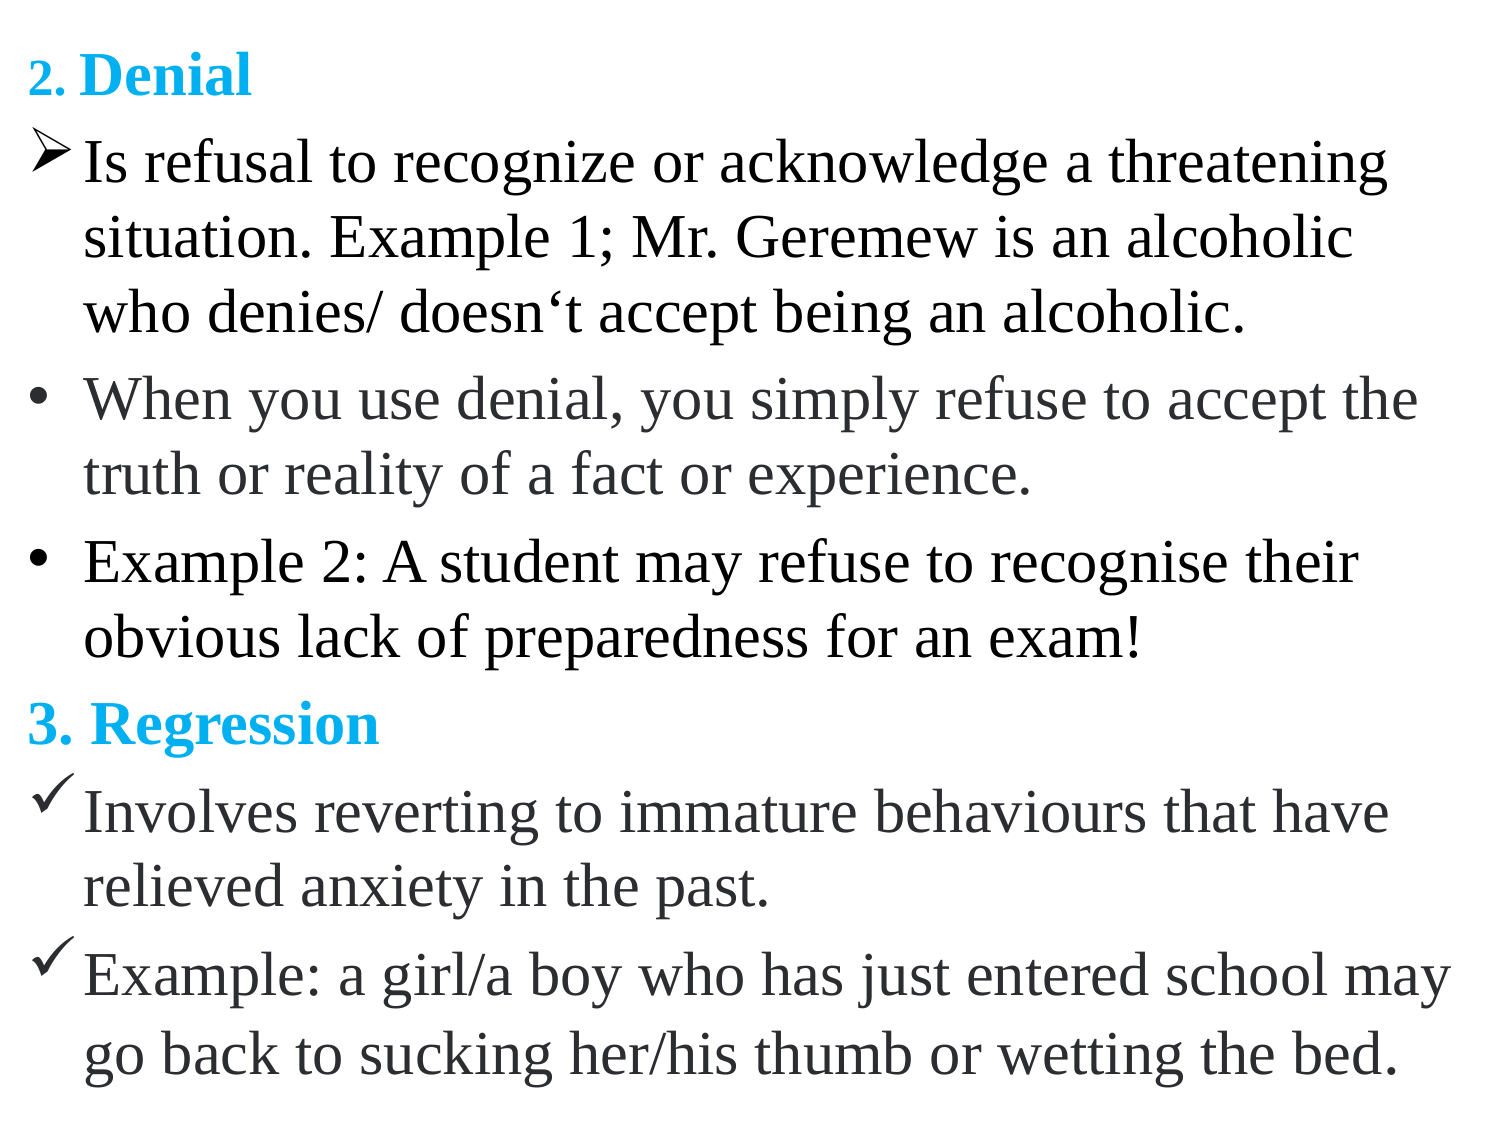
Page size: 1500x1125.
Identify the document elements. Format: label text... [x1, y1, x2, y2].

list 2. Denial Is refusal to recognize or acknowledge a threatening situation. Example 1; Mr. Geremew is an alcoholic who denies/ doesn‘t accept being an alcoholic. When you use denial, you simply refuse to accept the truth or reality of a fact or experience. Example 2: A student may refuse to recognise their obvious lack of preparedness for an exam! 3. Regression Involves reverting to immature behaviours that have relieved anxiety in the past. Example: a girl/a boy who has just entered school may go back to sucking her/his thumb or wetting the bed. [12, 24, 1475, 1100]
